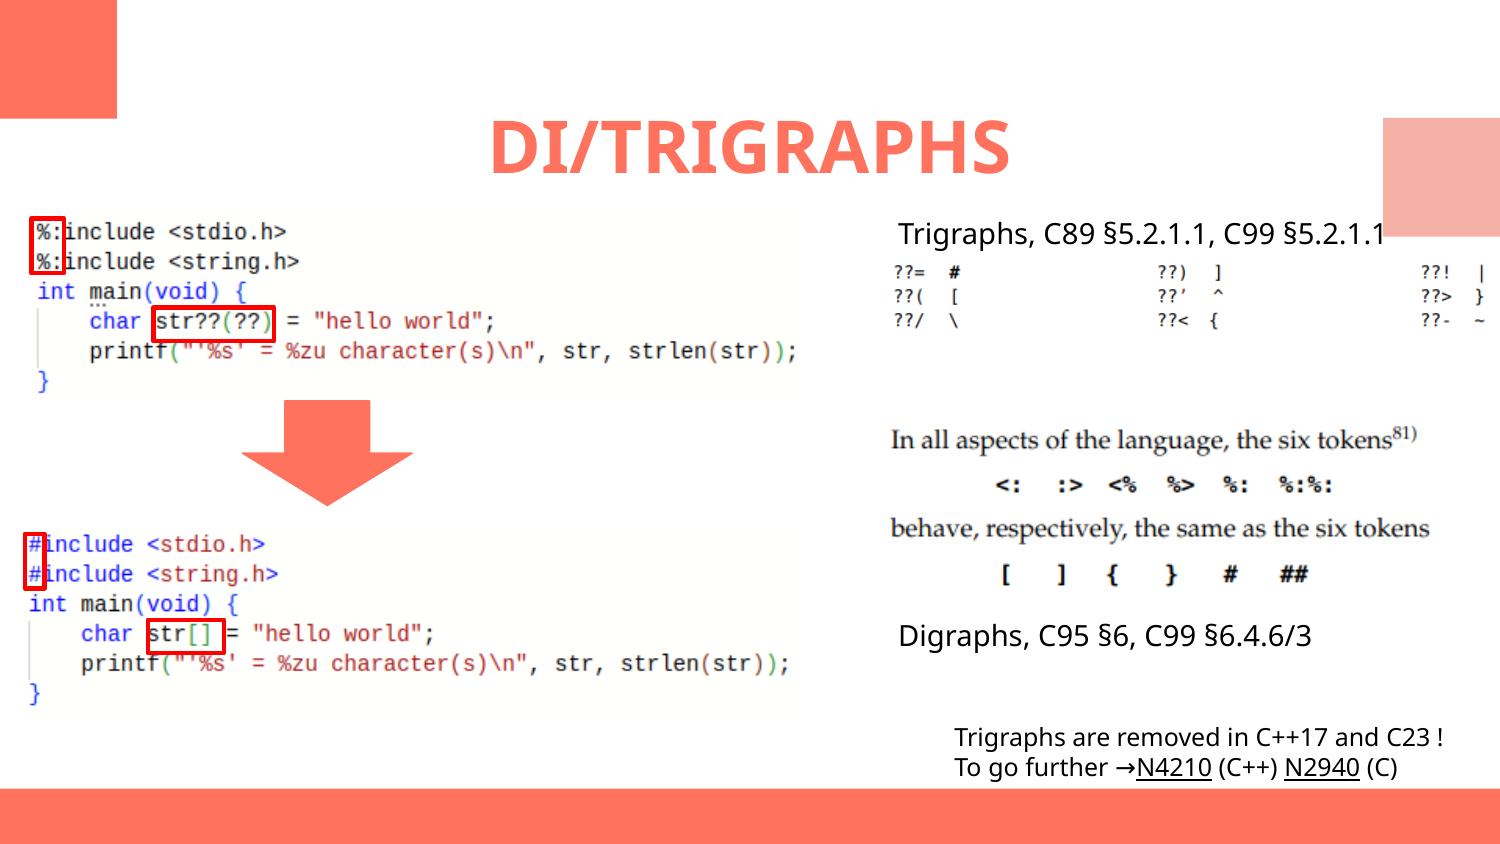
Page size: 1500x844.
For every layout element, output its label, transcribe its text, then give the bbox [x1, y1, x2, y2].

text_box Digraphs, C95 §6, C99 §6.4.6/3 [883, 611, 1383, 654]
text_box [242, 409, 413, 506]
picture [882, 251, 1500, 336]
title DI/TRIGRAPHS [97, 107, 1402, 181]
picture [24, 526, 796, 715]
picture [31, 213, 802, 402]
text_box Trigraphs are removed in C++17 and C23 ! To go further →N4210 (C++) N2940 (C) [939, 706, 1500, 785]
picture [882, 425, 1434, 603]
text_box Trigraphs, C89 §5.2.1.1, C99 §5.2.1.1 [883, 200, 1500, 250]
